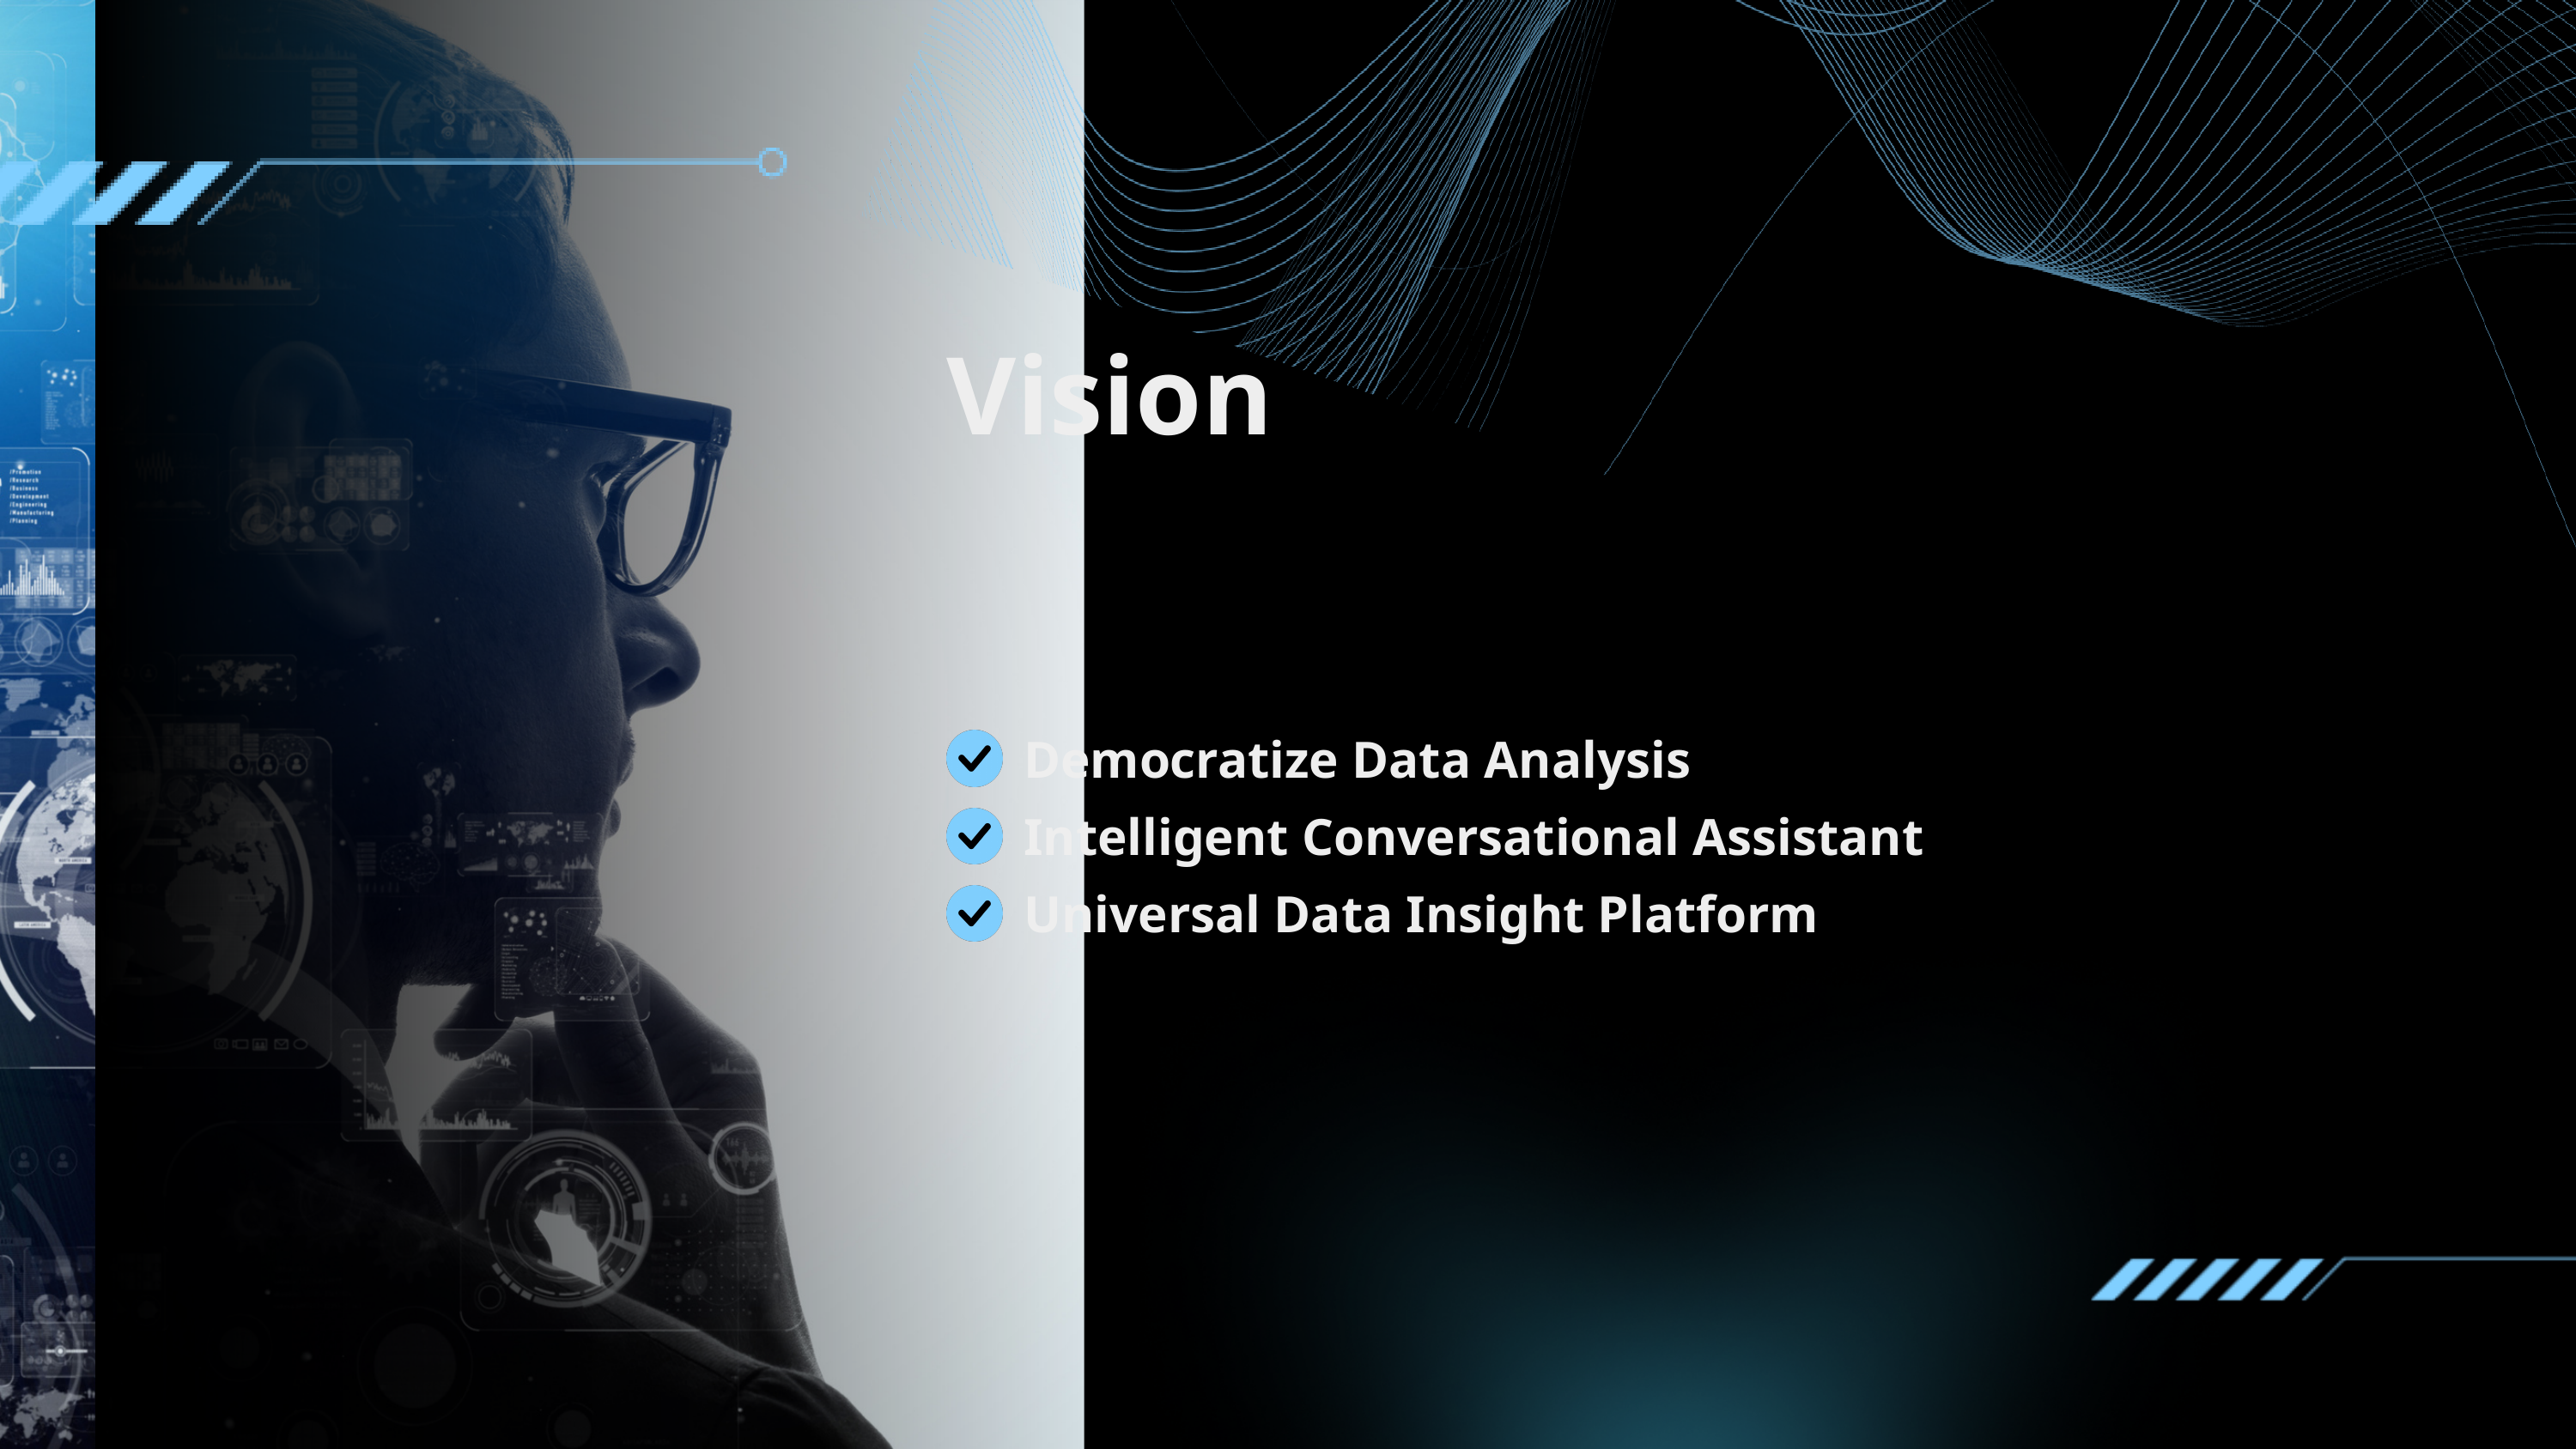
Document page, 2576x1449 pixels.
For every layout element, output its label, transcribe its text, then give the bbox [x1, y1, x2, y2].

text_box [1090, 0, 2576, 814]
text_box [95, 0, 1088, 1449]
text_box Vision [1092, 306, 1549, 457]
text_box [1092, 928, 2287, 1449]
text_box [0, 0, 93, 1449]
text_box Intelligent Conversational Assistant [1092, 803, 2360, 866]
text_box [2091, 1247, 2576, 1304]
text_box Democratize Data Analysis [1092, 725, 2081, 789]
text_box Universal Data Insight Platform [1092, 880, 2081, 943]
